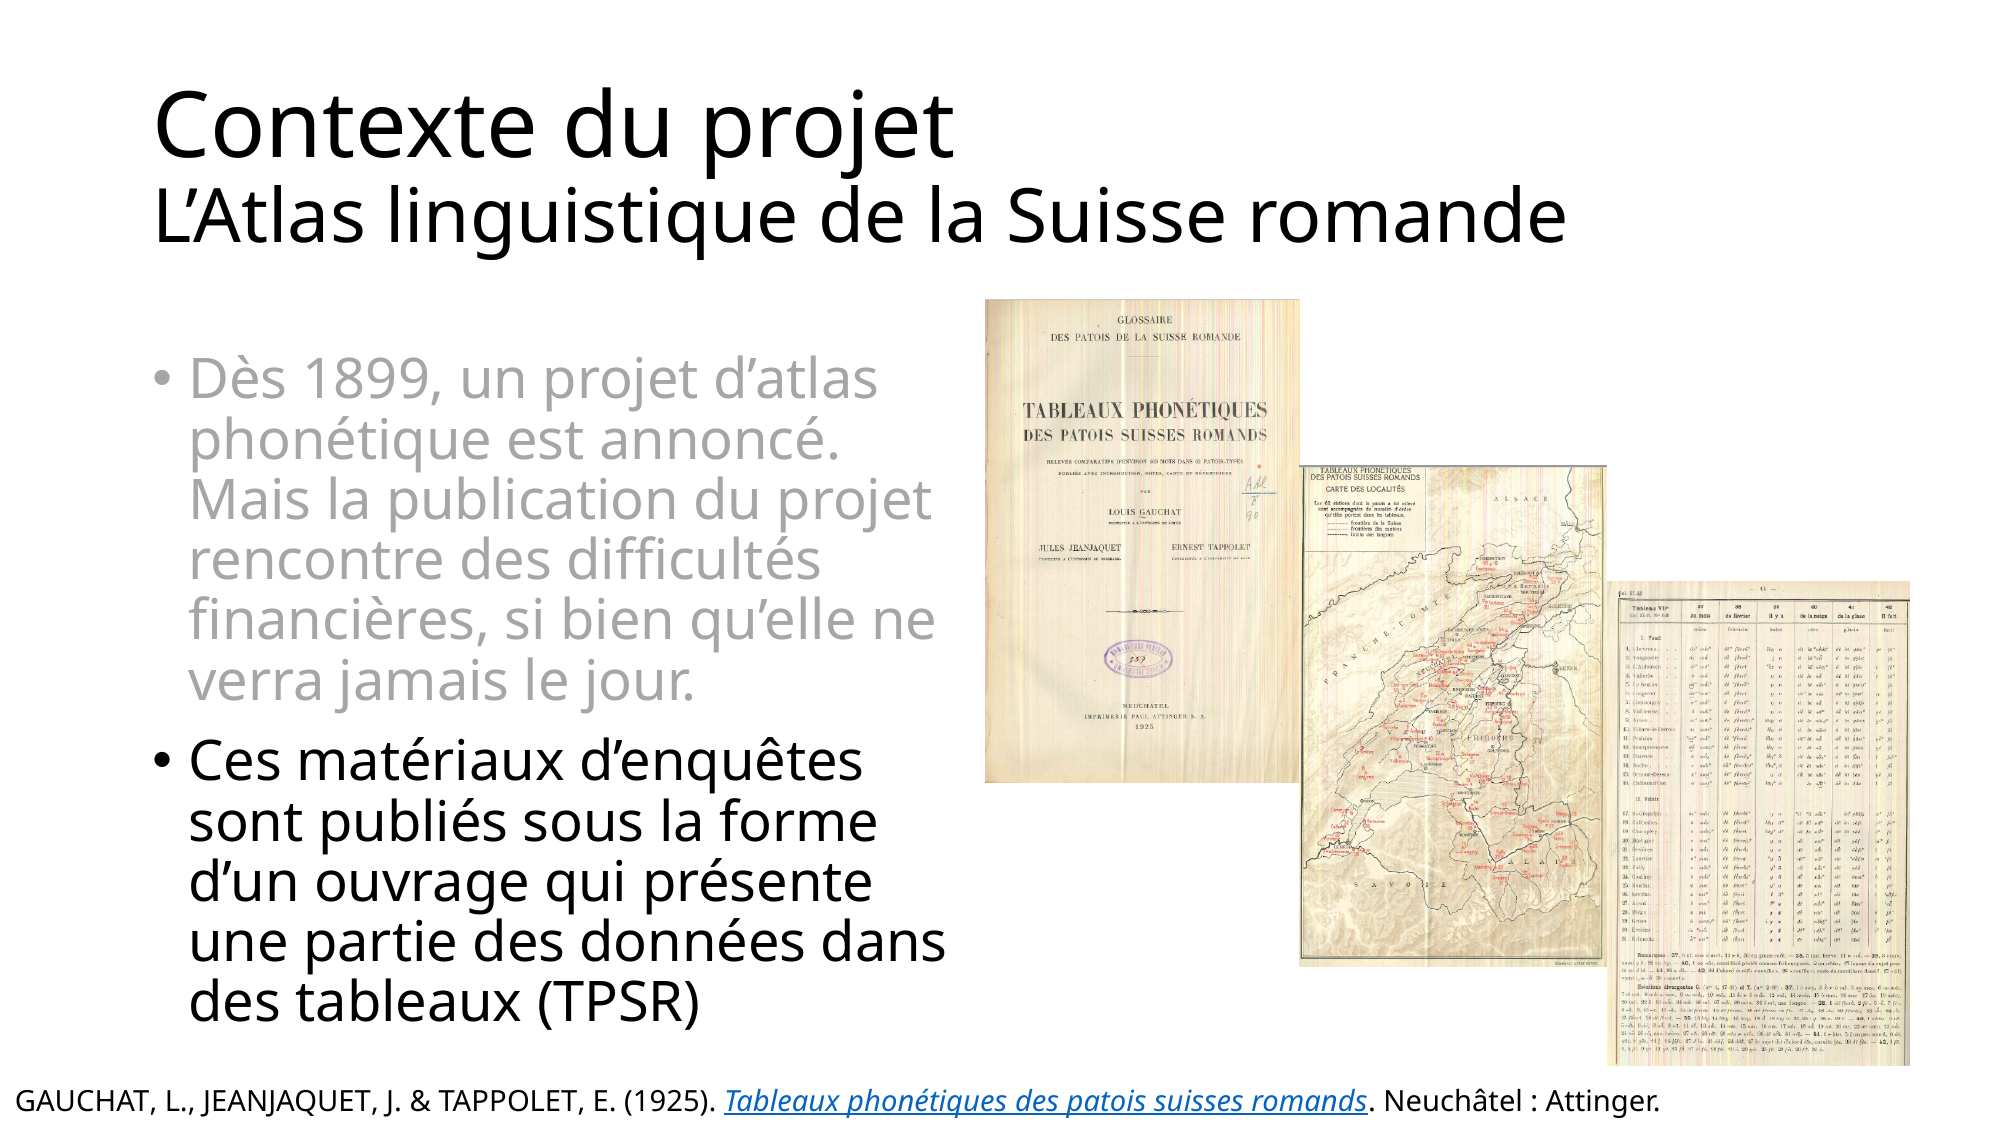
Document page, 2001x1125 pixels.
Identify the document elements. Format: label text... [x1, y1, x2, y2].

text_box Gauchat, L., Jeanjaquet, J. & Tappolet, E. (1925). Tableaux phonétiques des patois suisses romands. Neuchâtel : Attinger. [0, 1074, 2000, 1125]
list Dès 1899, un projet d’atlas phonétique est annoncé. Mais la publication du projet rencontre des difficultés financières, si bien qu’elle ne verra jamais le jour. Ces matériaux d’enquêtes sont publiés sous la forme d’un ouvrage qui présente une partie des données dans des tableaux (TPSR) [137, 299, 988, 1047]
title Contexte du projet L’Atlas linguistique de la Suisse romande [137, 59, 1863, 278]
picture [985, 299, 1910, 1066]
